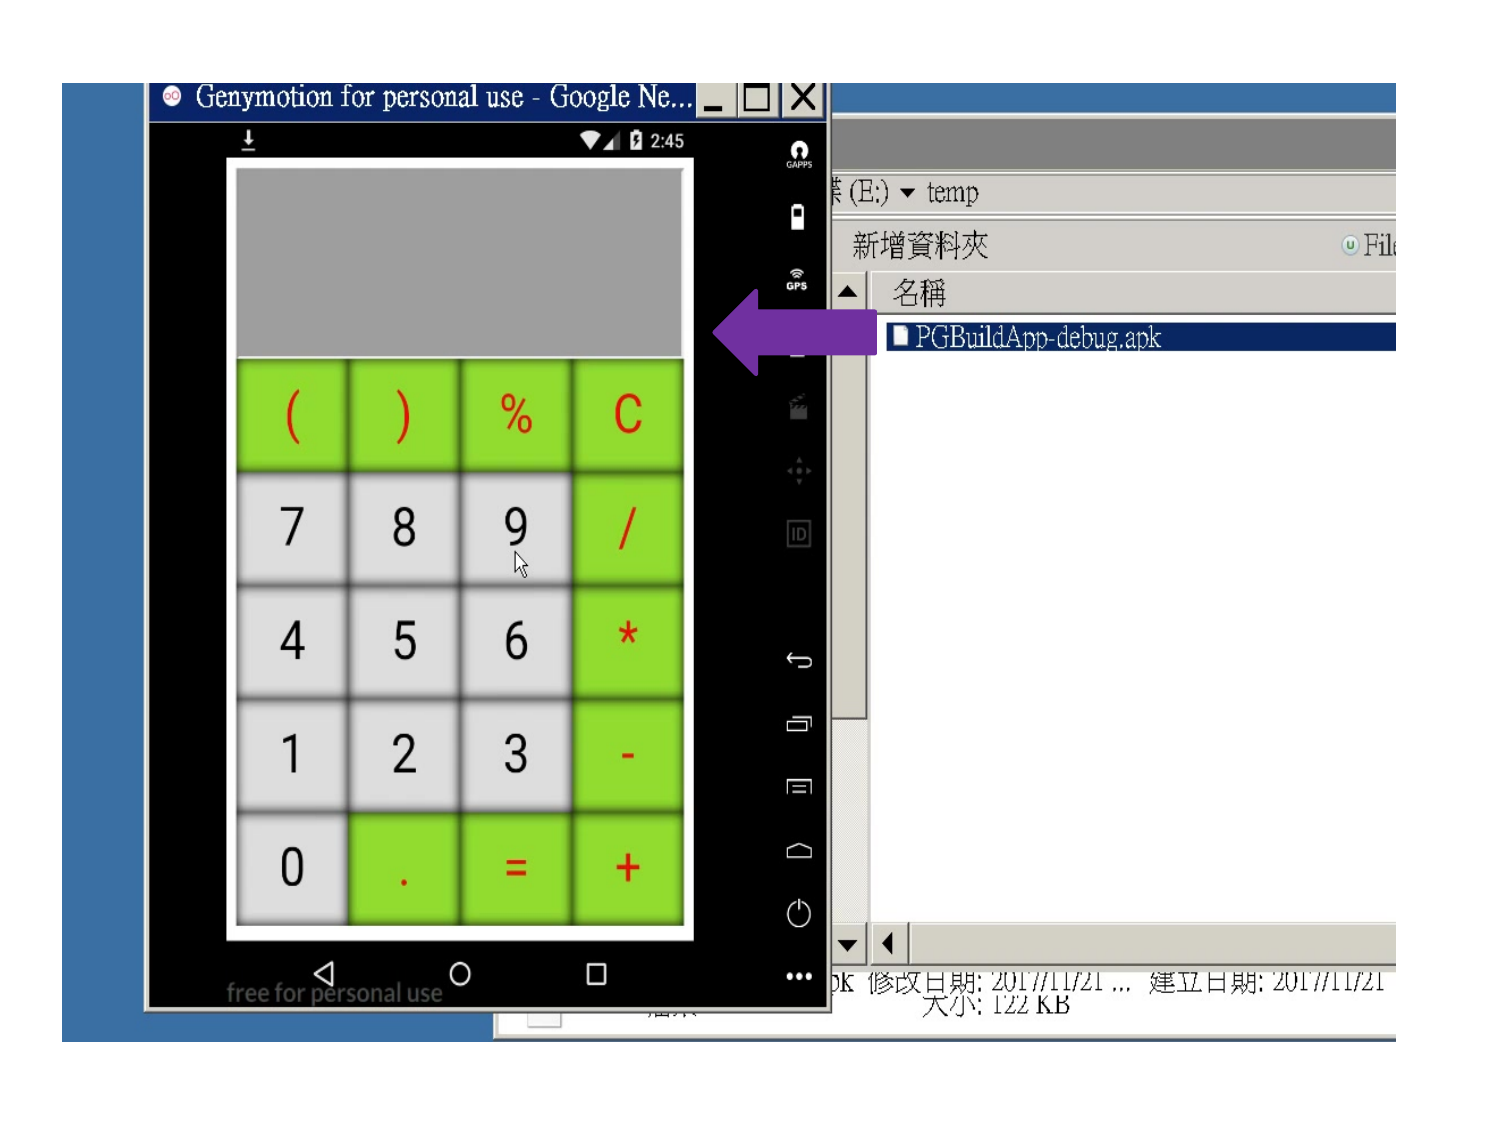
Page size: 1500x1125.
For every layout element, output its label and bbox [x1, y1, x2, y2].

picture [62, 83, 1396, 1042]
